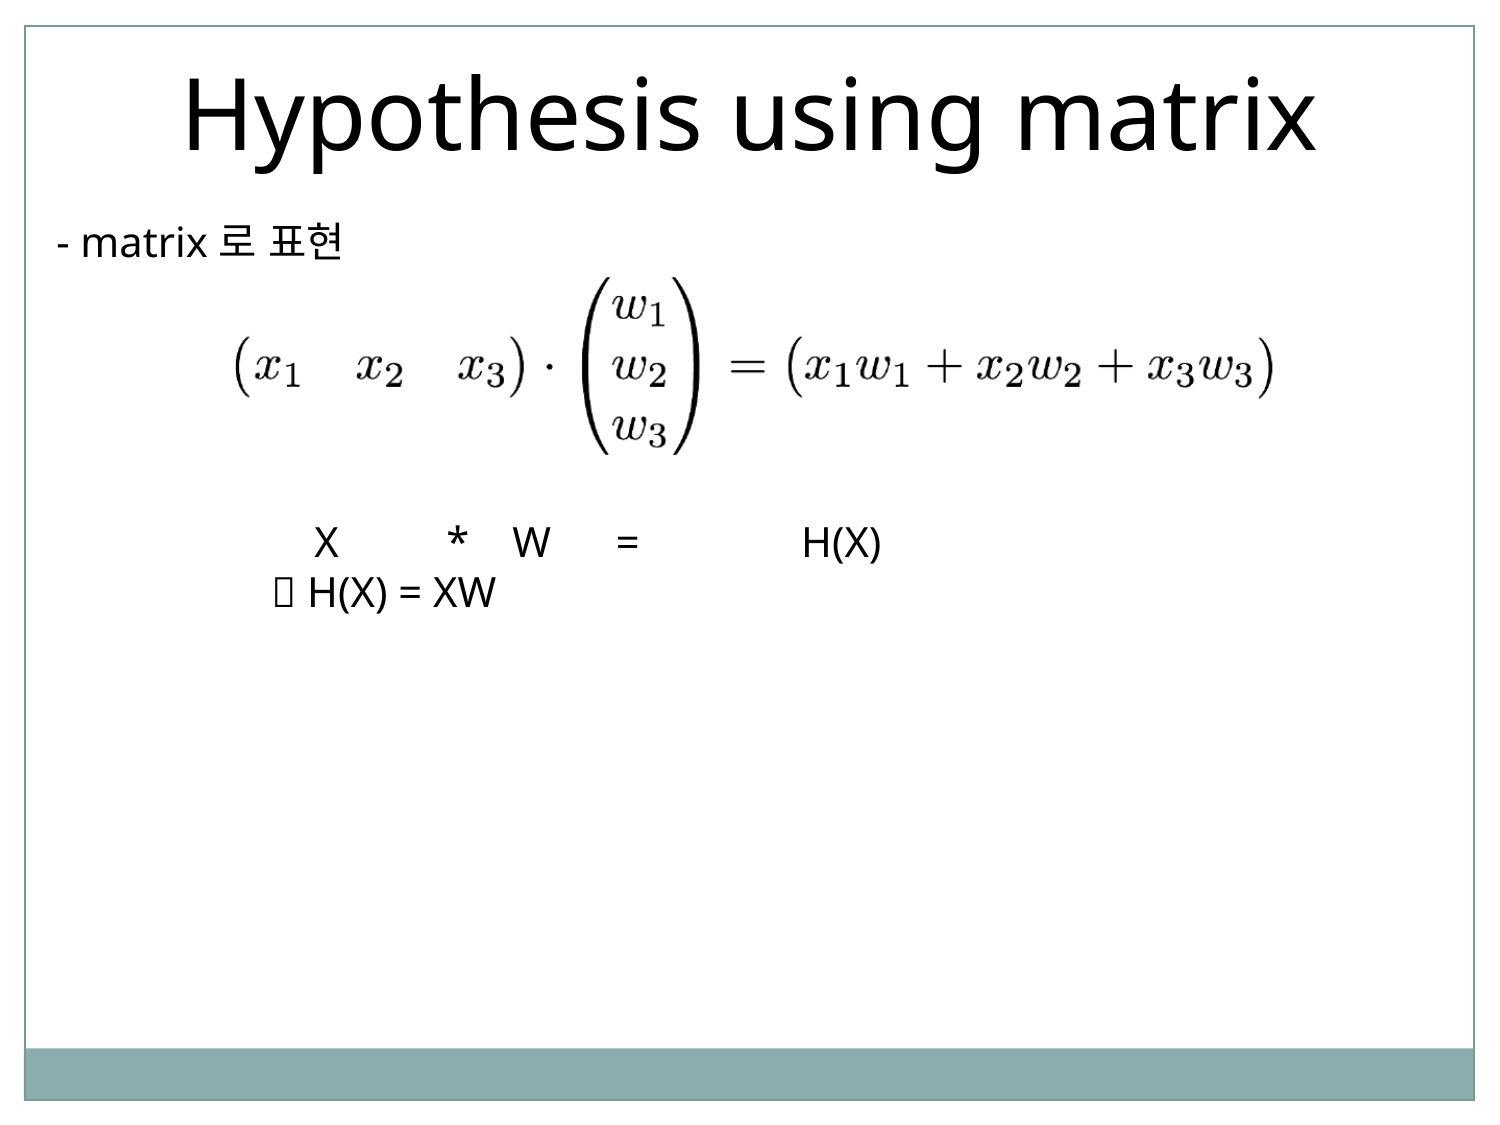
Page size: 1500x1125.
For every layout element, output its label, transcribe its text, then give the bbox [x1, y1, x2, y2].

text_box - matrix로 표현 X * W = H(X)  H(X) = XW [41, 208, 1459, 673]
picture [211, 272, 1289, 460]
text_box Hypothesis using matrix [41, 42, 1459, 178]
